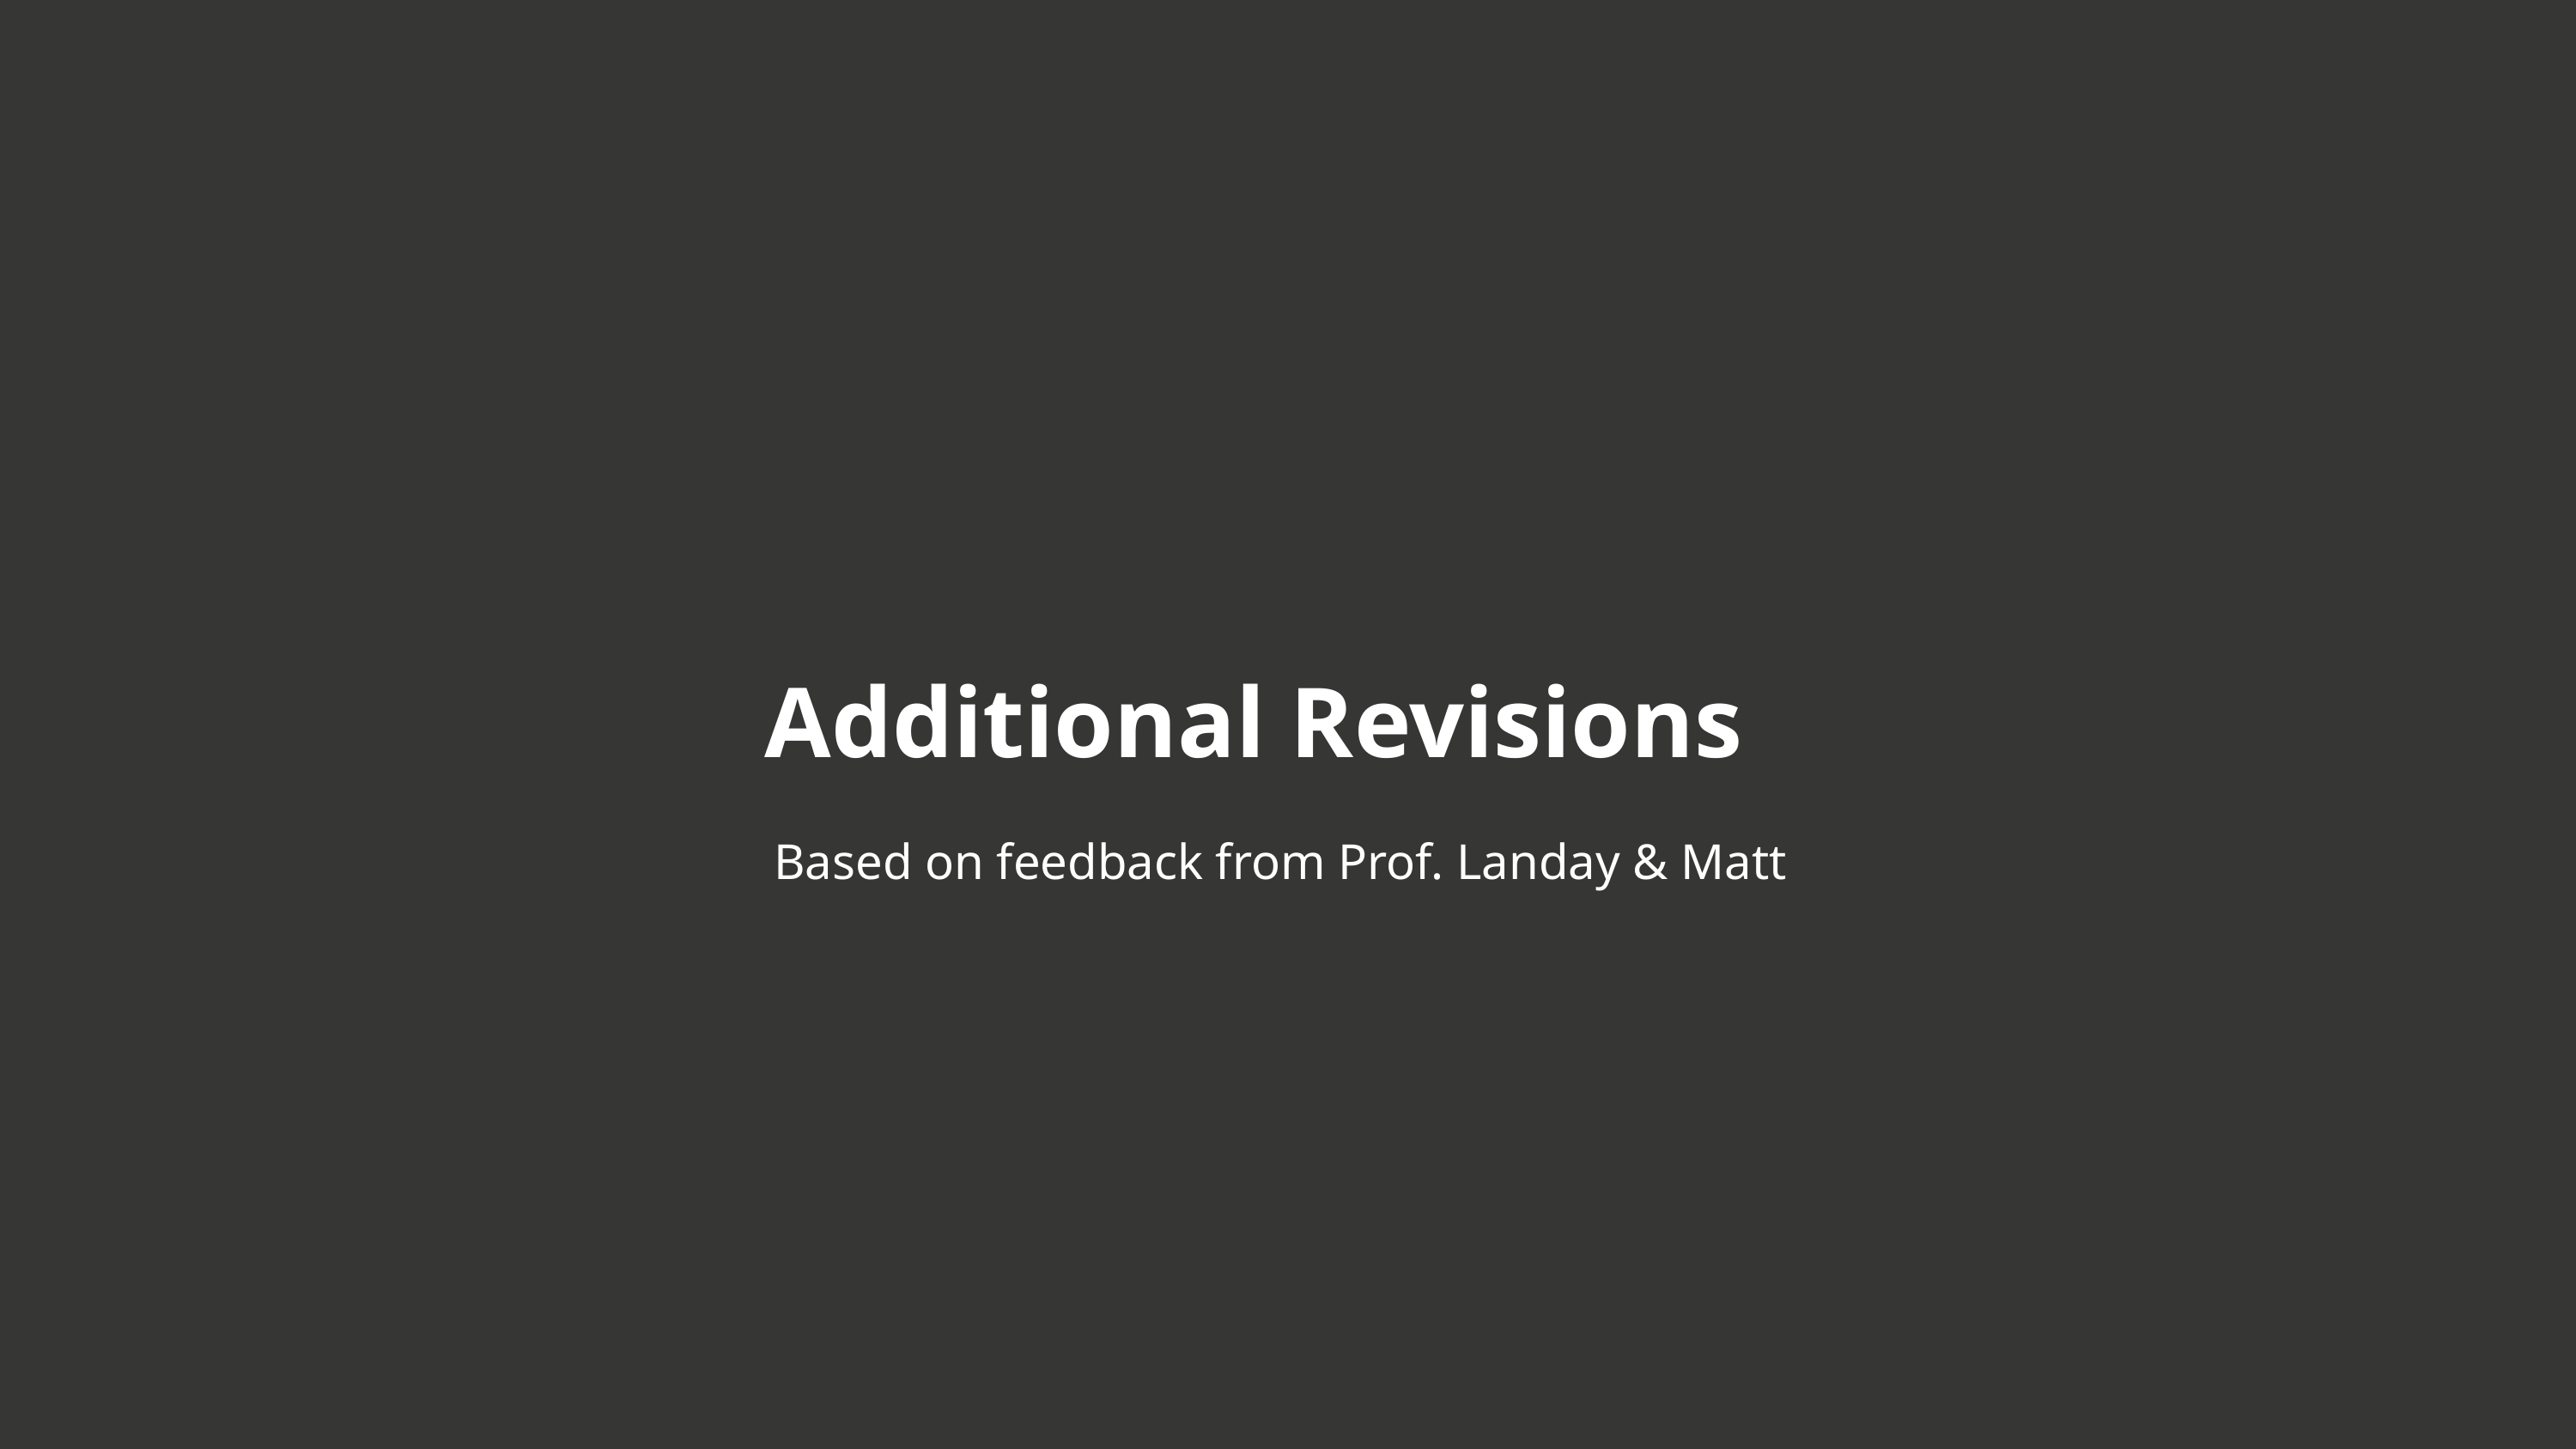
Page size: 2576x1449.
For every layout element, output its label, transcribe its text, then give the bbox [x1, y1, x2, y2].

text_box Based on feedback from Prof. Landay & Matt [774, 833, 1802, 891]
text_box Additional Revisions [764, 664, 1810, 785]
